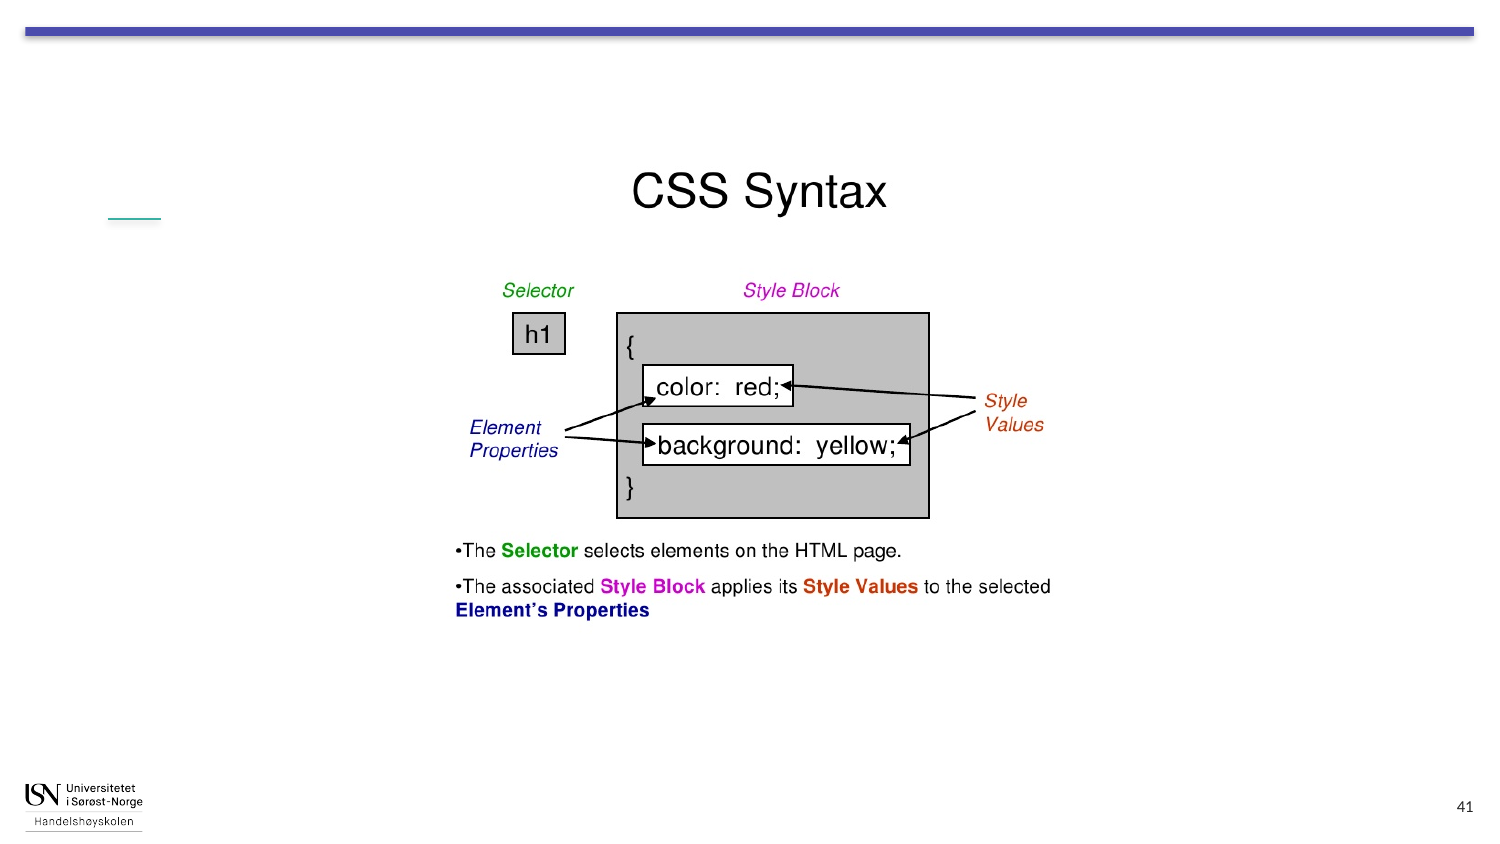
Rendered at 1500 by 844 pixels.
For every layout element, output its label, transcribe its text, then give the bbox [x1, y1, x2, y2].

picture [12, 770, 158, 844]
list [329, 78, 1190, 744]
slide_number 41 [1123, 793, 1474, 820]
